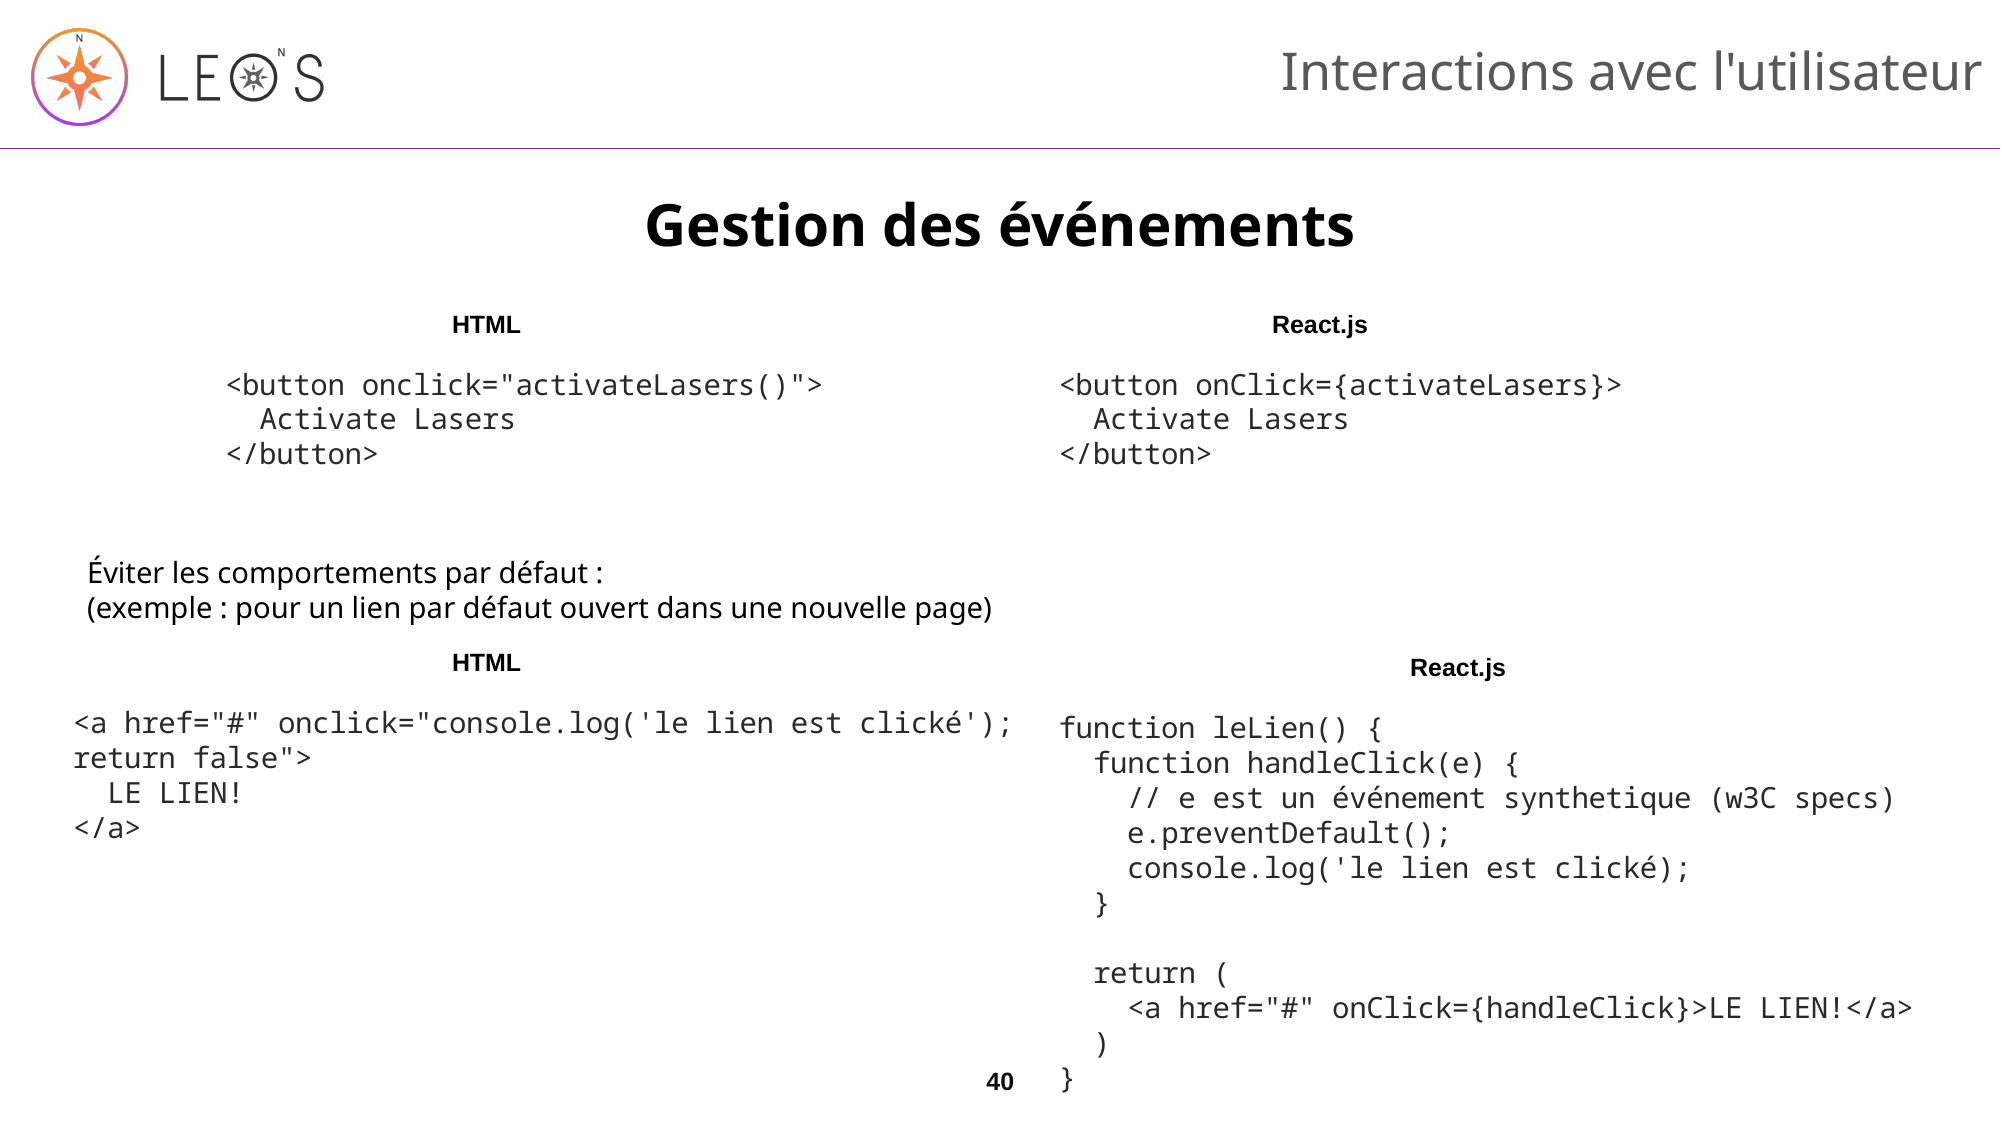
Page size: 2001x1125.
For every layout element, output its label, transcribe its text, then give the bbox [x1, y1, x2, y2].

slide_number 8 [775, 1050, 1043, 1111]
text_box React.js [1320, 644, 1597, 690]
subtitle Gestion des événements [250, 149, 1751, 308]
text_box <button onclick="activateLasers()"> Activate Lasers </button> [210, 358, 855, 494]
text_box Éviter les comportements par défaut : (exemple : pour un lien par défaut ouvert dans une nouvelle page) [72, 546, 1929, 640]
text_box <button onClick={activateLasers}> Activate Lasers </button> [1043, 358, 1688, 494]
picture [31, 28, 324, 126]
title Interactions avec l'utilisateur [0, 0, 1984, 148]
text_box <a href="#" onclick="console.log('le lien est clické'); return false"> LE LIEN! </a> [58, 697, 1046, 905]
text_box React.js [1182, 300, 1459, 346]
text_box HTML [348, 300, 625, 346]
text_box function leLien() { function handleClick(e) { // e est un événement synthetique (w3C specs) e.preventDefault(); console.log('le lien est clické); } return ( <a href="#" onClick={handleClick}>LE LIEN!</a> ) } [1043, 702, 1956, 1119]
text_box HTML [348, 639, 625, 685]
